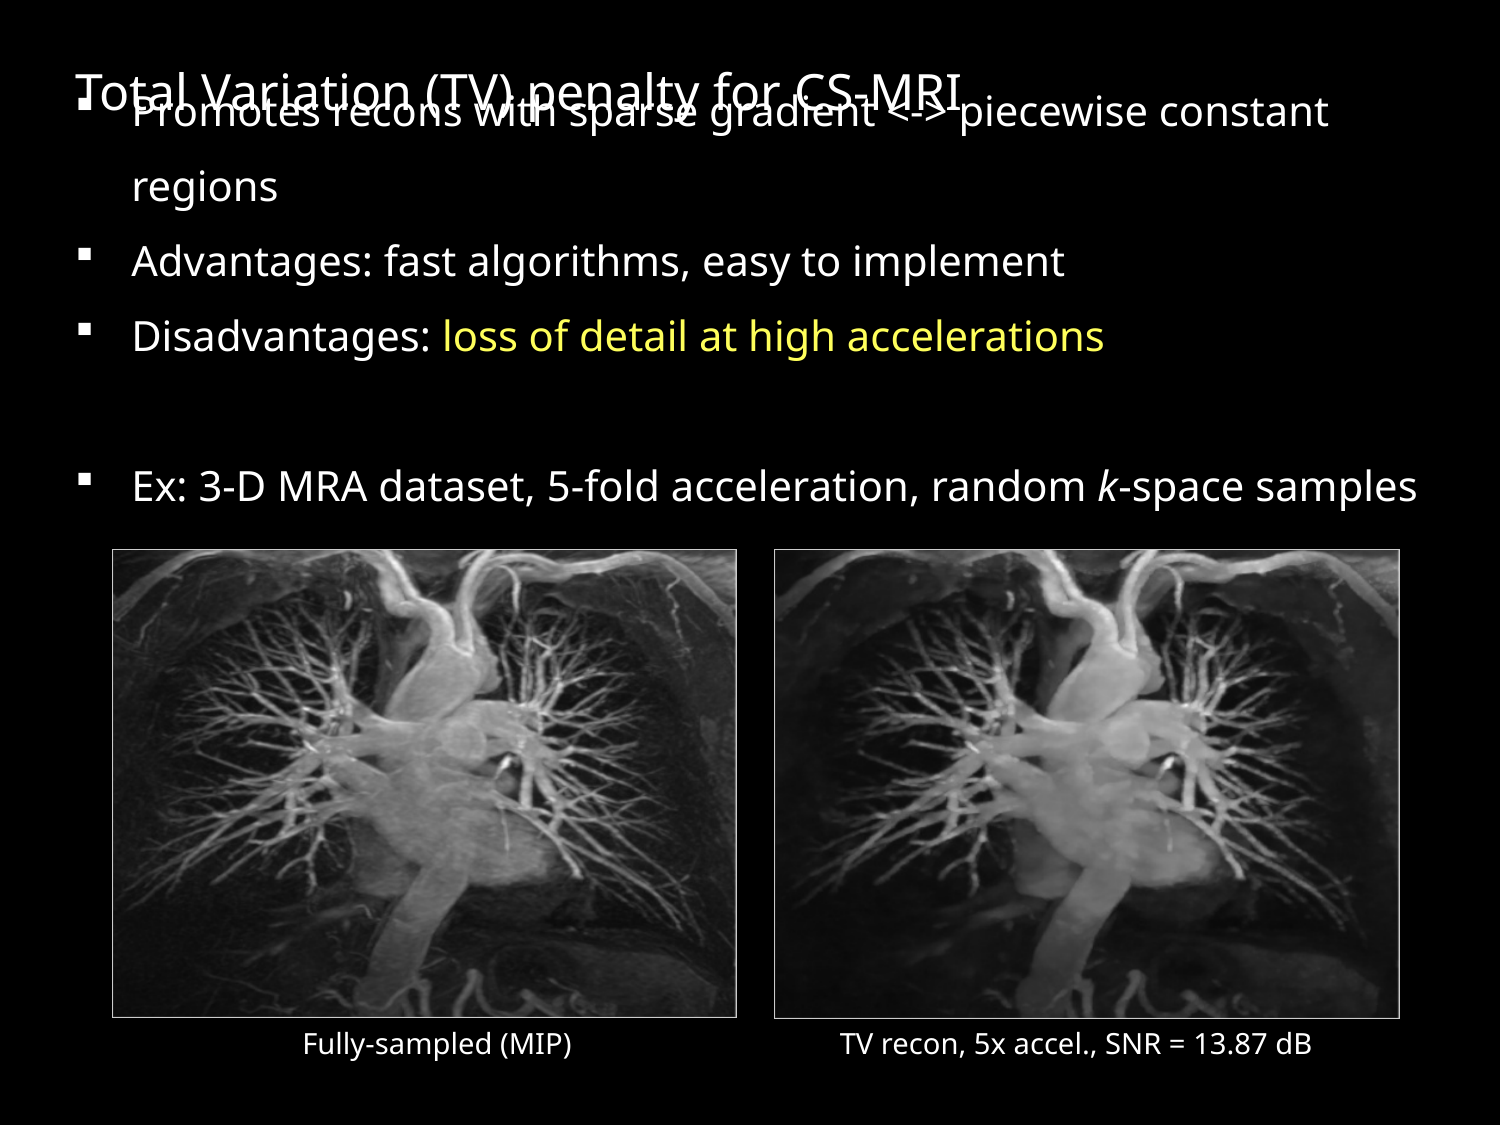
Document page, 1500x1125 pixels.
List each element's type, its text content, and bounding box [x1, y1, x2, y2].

picture [112, 549, 738, 1019]
picture [774, 549, 1400, 1019]
text_box Fully-sampled (MIP) [287, 1018, 823, 1068]
text_box Total Variation (TV) penalty for CS-MRI [59, 0, 1410, 135]
text_box Promotes recons with sparse gradient <-> piecewise constant regions Advantages: fast algorithms, easy to implement Disadvantages: loss of detail at high accelerations Ex: 3-D MRA dataset, 5-fold acceleration, random k-space samples [60, 209, 1460, 525]
text_box TV recon, 5x accel., SNR = 13.87 dB [825, 1027, 1360, 1068]
